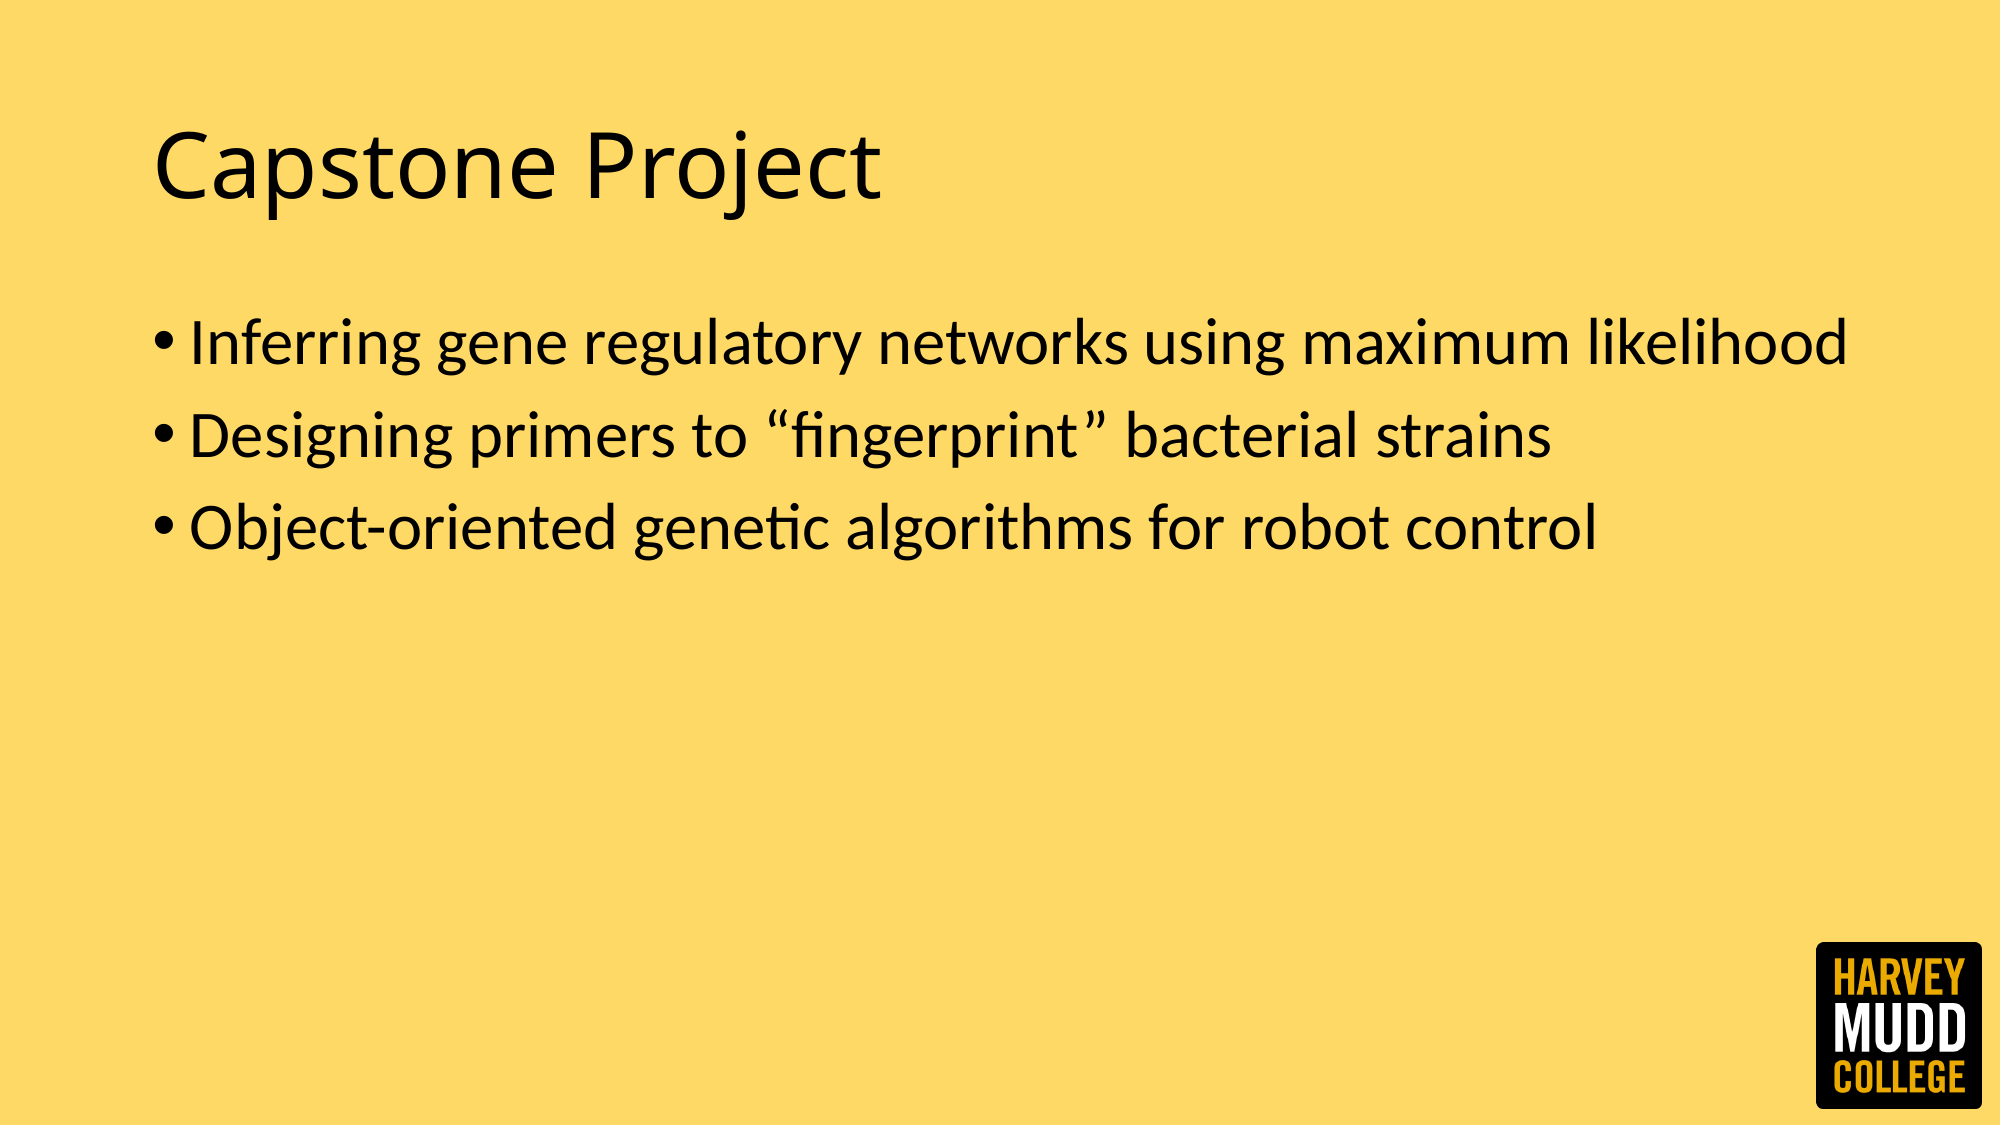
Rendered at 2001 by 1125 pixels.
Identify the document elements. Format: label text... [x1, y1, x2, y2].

title Capstone Project [137, 59, 1863, 278]
picture [1815, 942, 1982, 1109]
list Inferring gene regulatory networks using maximum likelihood Designing primers to “fingerprint” bacterial strains Object-oriented genetic algorithms for robot control [137, 299, 1960, 1014]
